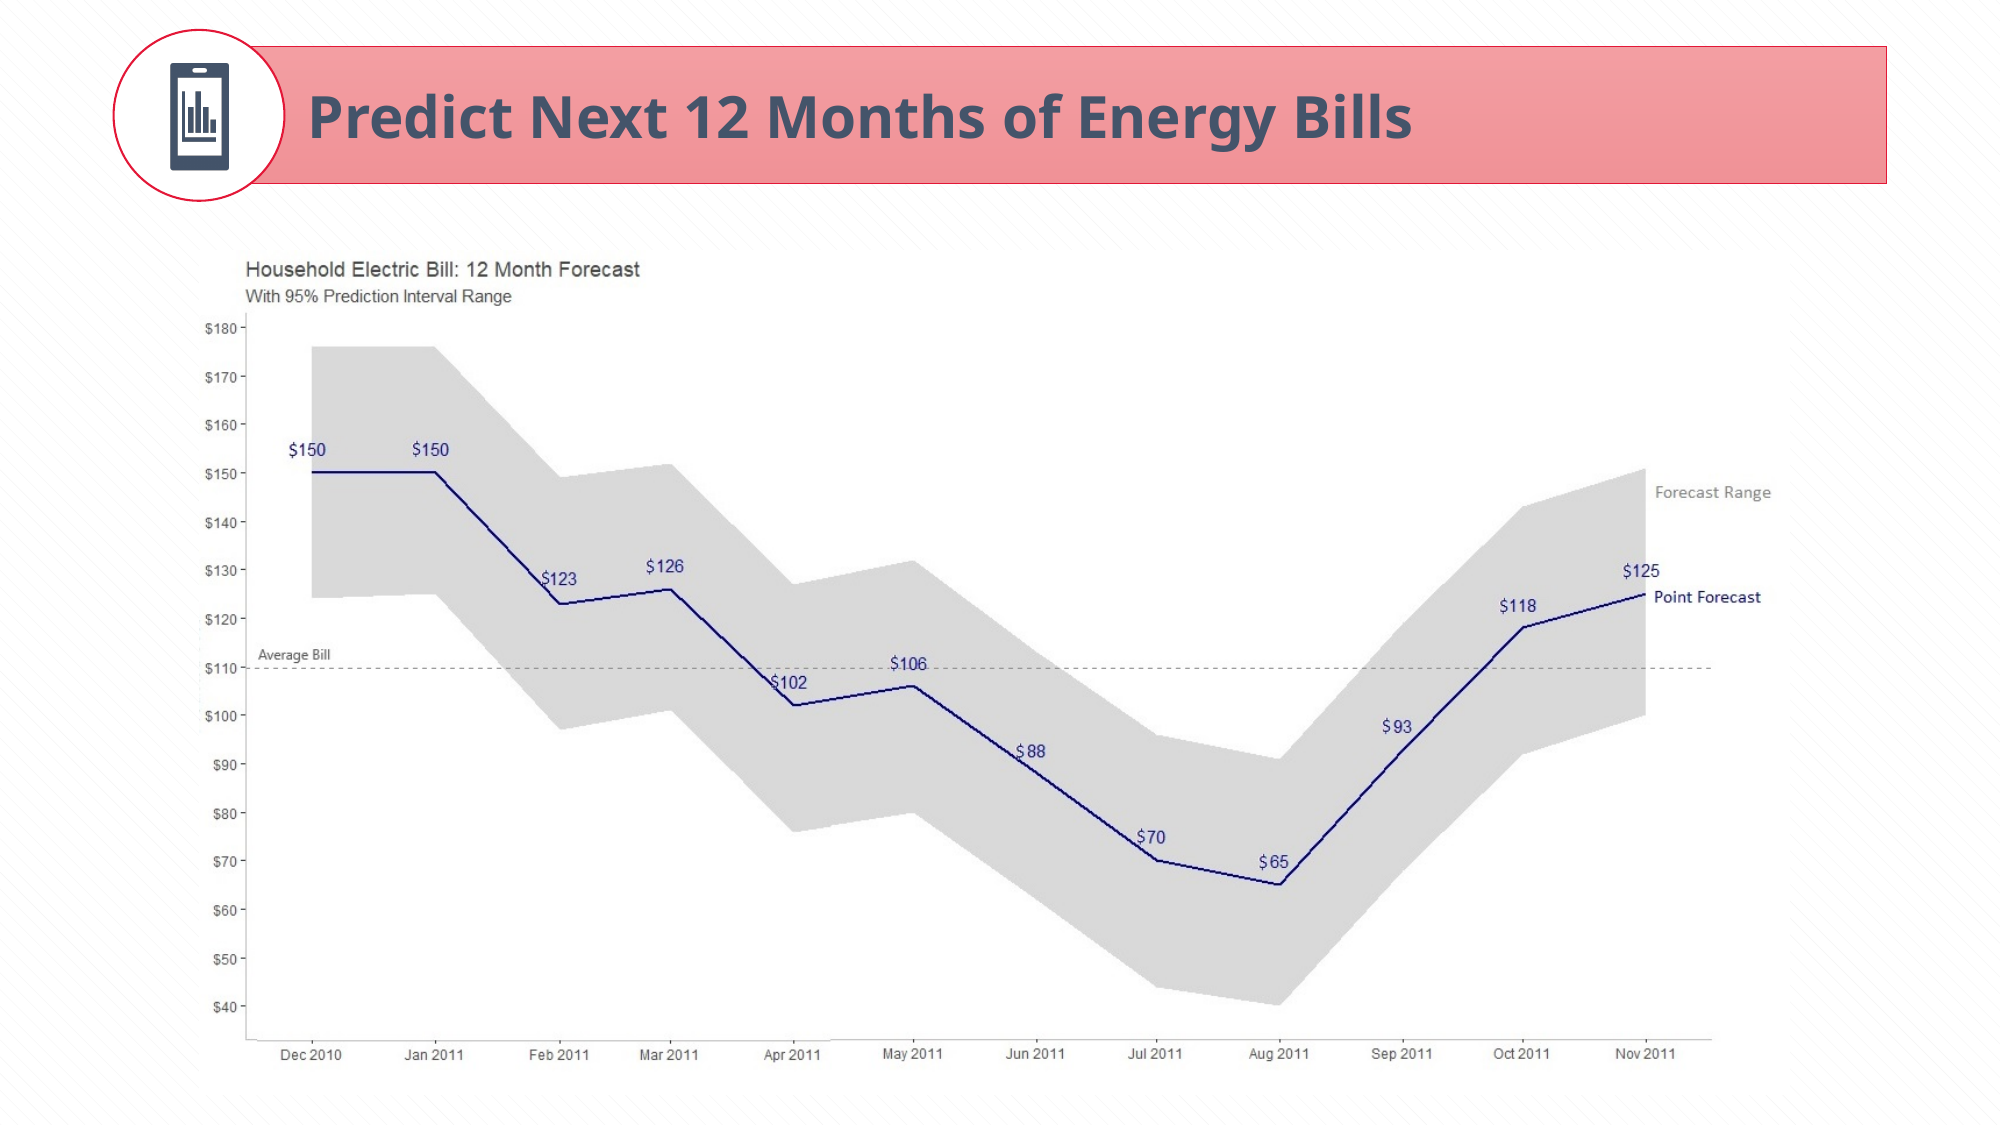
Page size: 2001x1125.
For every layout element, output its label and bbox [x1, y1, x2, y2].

text_box [112, 28, 252, 202]
picture [199, 250, 1790, 1096]
text_box [199, 46, 1887, 184]
picture [141, 58, 258, 175]
